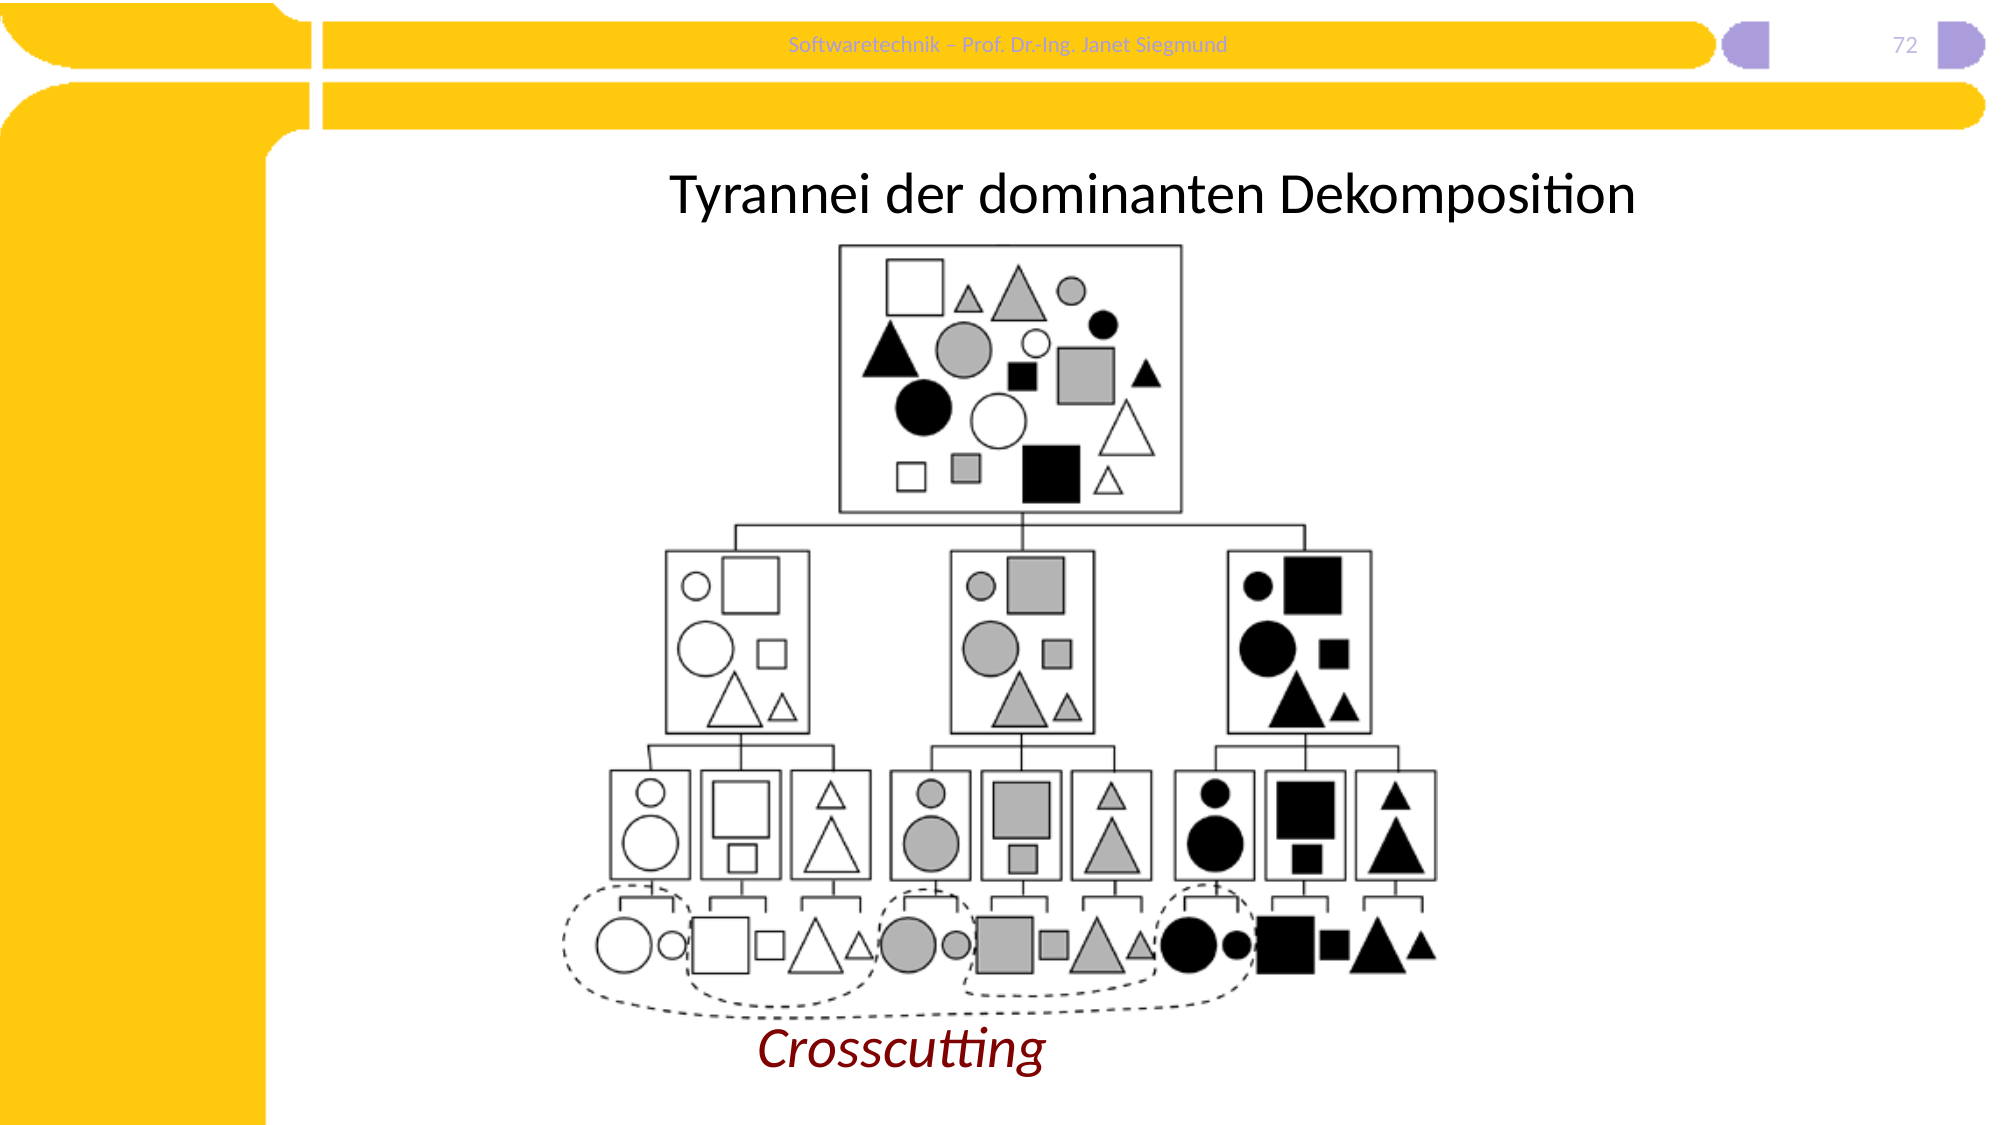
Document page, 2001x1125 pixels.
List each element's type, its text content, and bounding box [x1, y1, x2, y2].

text_box Crosscutting [742, 1030, 1063, 1087]
picture [0, 3, 1999, 1125]
slide_number 72 [1767, 20, 1934, 67]
title Tyrannei der dominanten Dekomposition [350, 137, 1957, 243]
